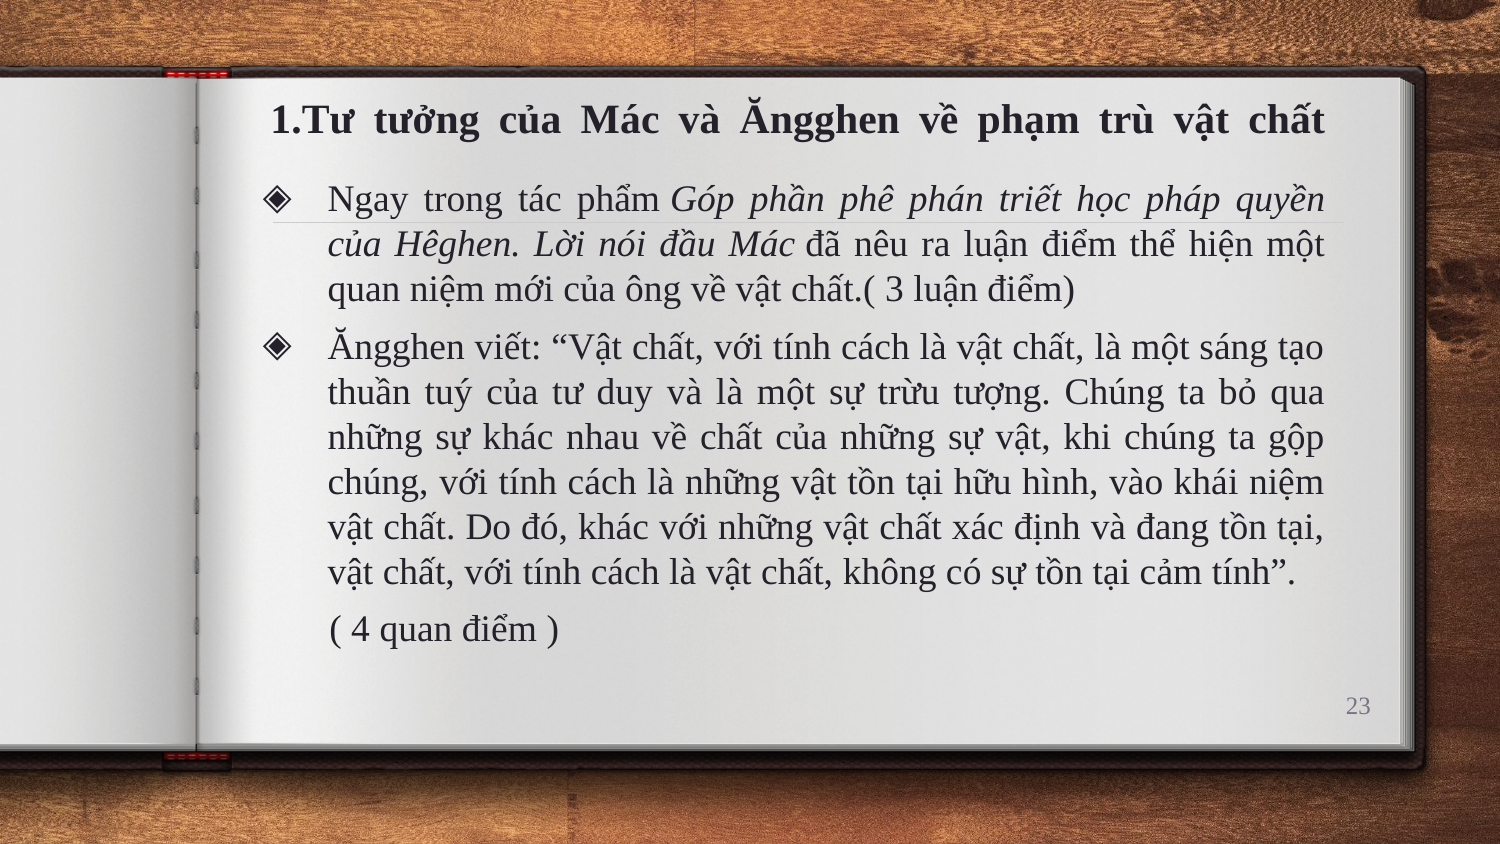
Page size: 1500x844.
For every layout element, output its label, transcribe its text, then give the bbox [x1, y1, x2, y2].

picture [0, 0, 1500, 844]
title 1.Tư tưởng của Mác và Ăngghen về phạm trù vật chất [255, 101, 1341, 159]
list Ngay trong tác phẩm Góp phần phê phán triết học pháp quyền của Hêghen. Lời nói đầu Mác đã nêu ra luận điểm thể hiện một quan niệm mới của ông về vật chất.( 3 luận điểm) Ăngghen viết: “Vật chất, với tính cách là vật chất, là một sáng tạo thuần tuý của tư duy và là một sự trừu tượng. Chúng ta bỏ qua những sự khác nhau về chất của những sự vật, khi chúng ta gộp chúng, với tính cách là những vật tồn tại hữu hình, vào khái niệm vật chất. Do đó, khác với những vật chất xác định và đang tồn tại, vật chất, với tính cách là vật chất, không có sự tồn tại cảm tính”. ( 4 quan điểm ) [237, 159, 1341, 693]
slide_number 23 [1295, 672, 1386, 737]
